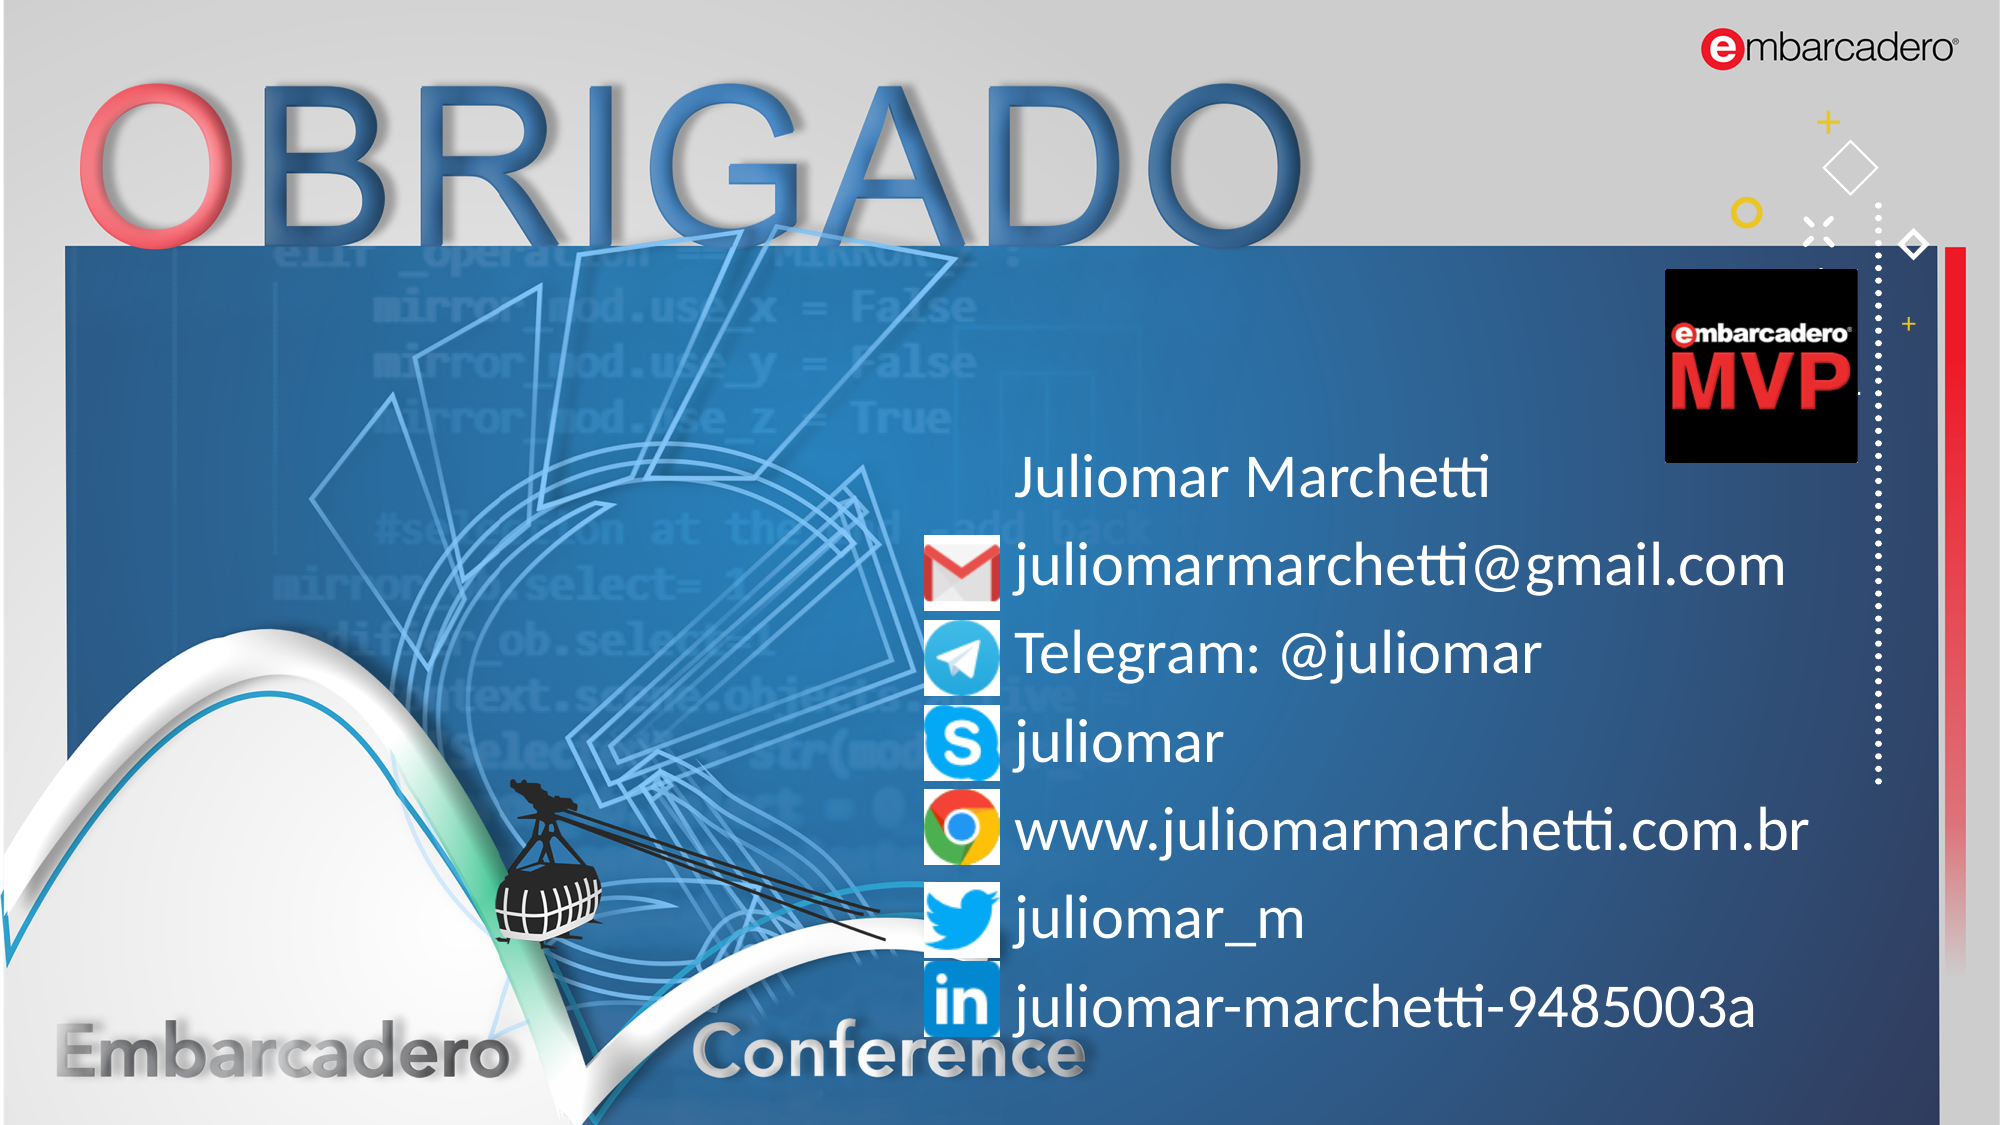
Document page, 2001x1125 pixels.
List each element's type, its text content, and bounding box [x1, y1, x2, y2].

picture [0, 0, 2000, 1125]
list Juliomar Marchetti juliomarmarchetti@gmail.com Telegram: @juliomar juliomar www.juliomarmarchetti.com.br juliomar_m juliomar-marchetti-9485003a [999, 435, 1858, 1097]
